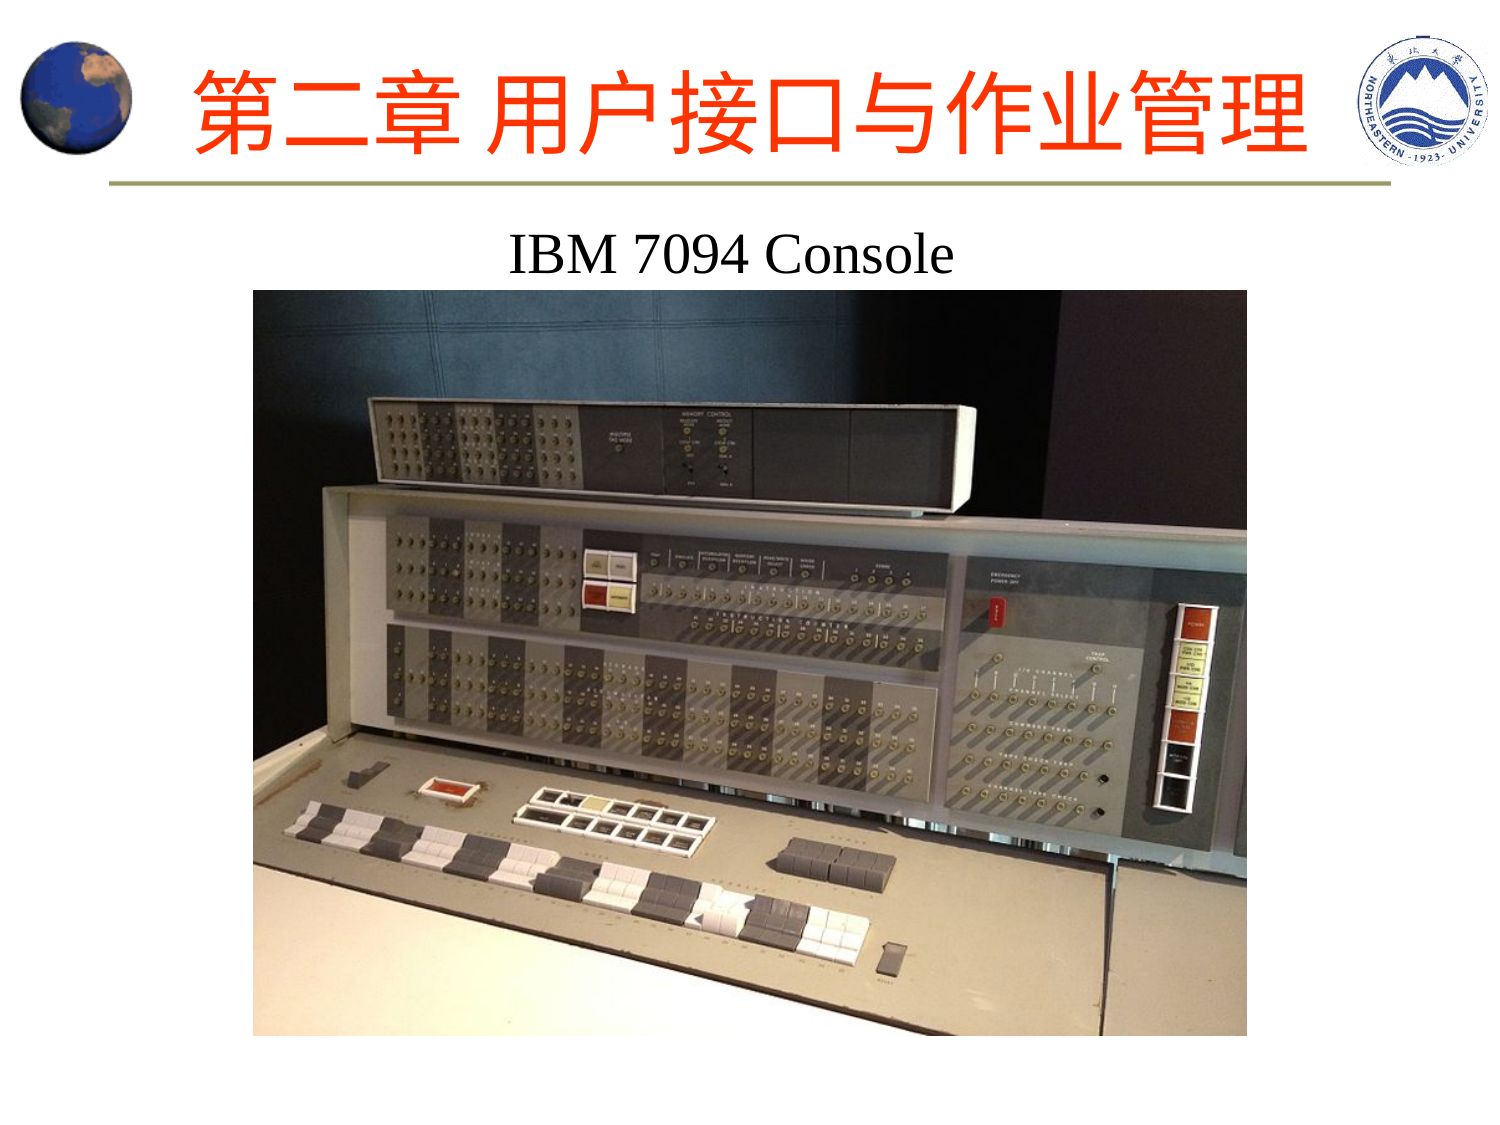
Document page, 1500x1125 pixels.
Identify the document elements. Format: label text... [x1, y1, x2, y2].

picture [1352, 33, 1490, 171]
text_box IBM 7094 Console [383, 208, 1081, 289]
picture [0, 37, 138, 161]
picture [253, 290, 1247, 1036]
title 第二章 用户接口与作业管理 [112, 42, 1388, 181]
picture [109, 175, 1391, 191]
